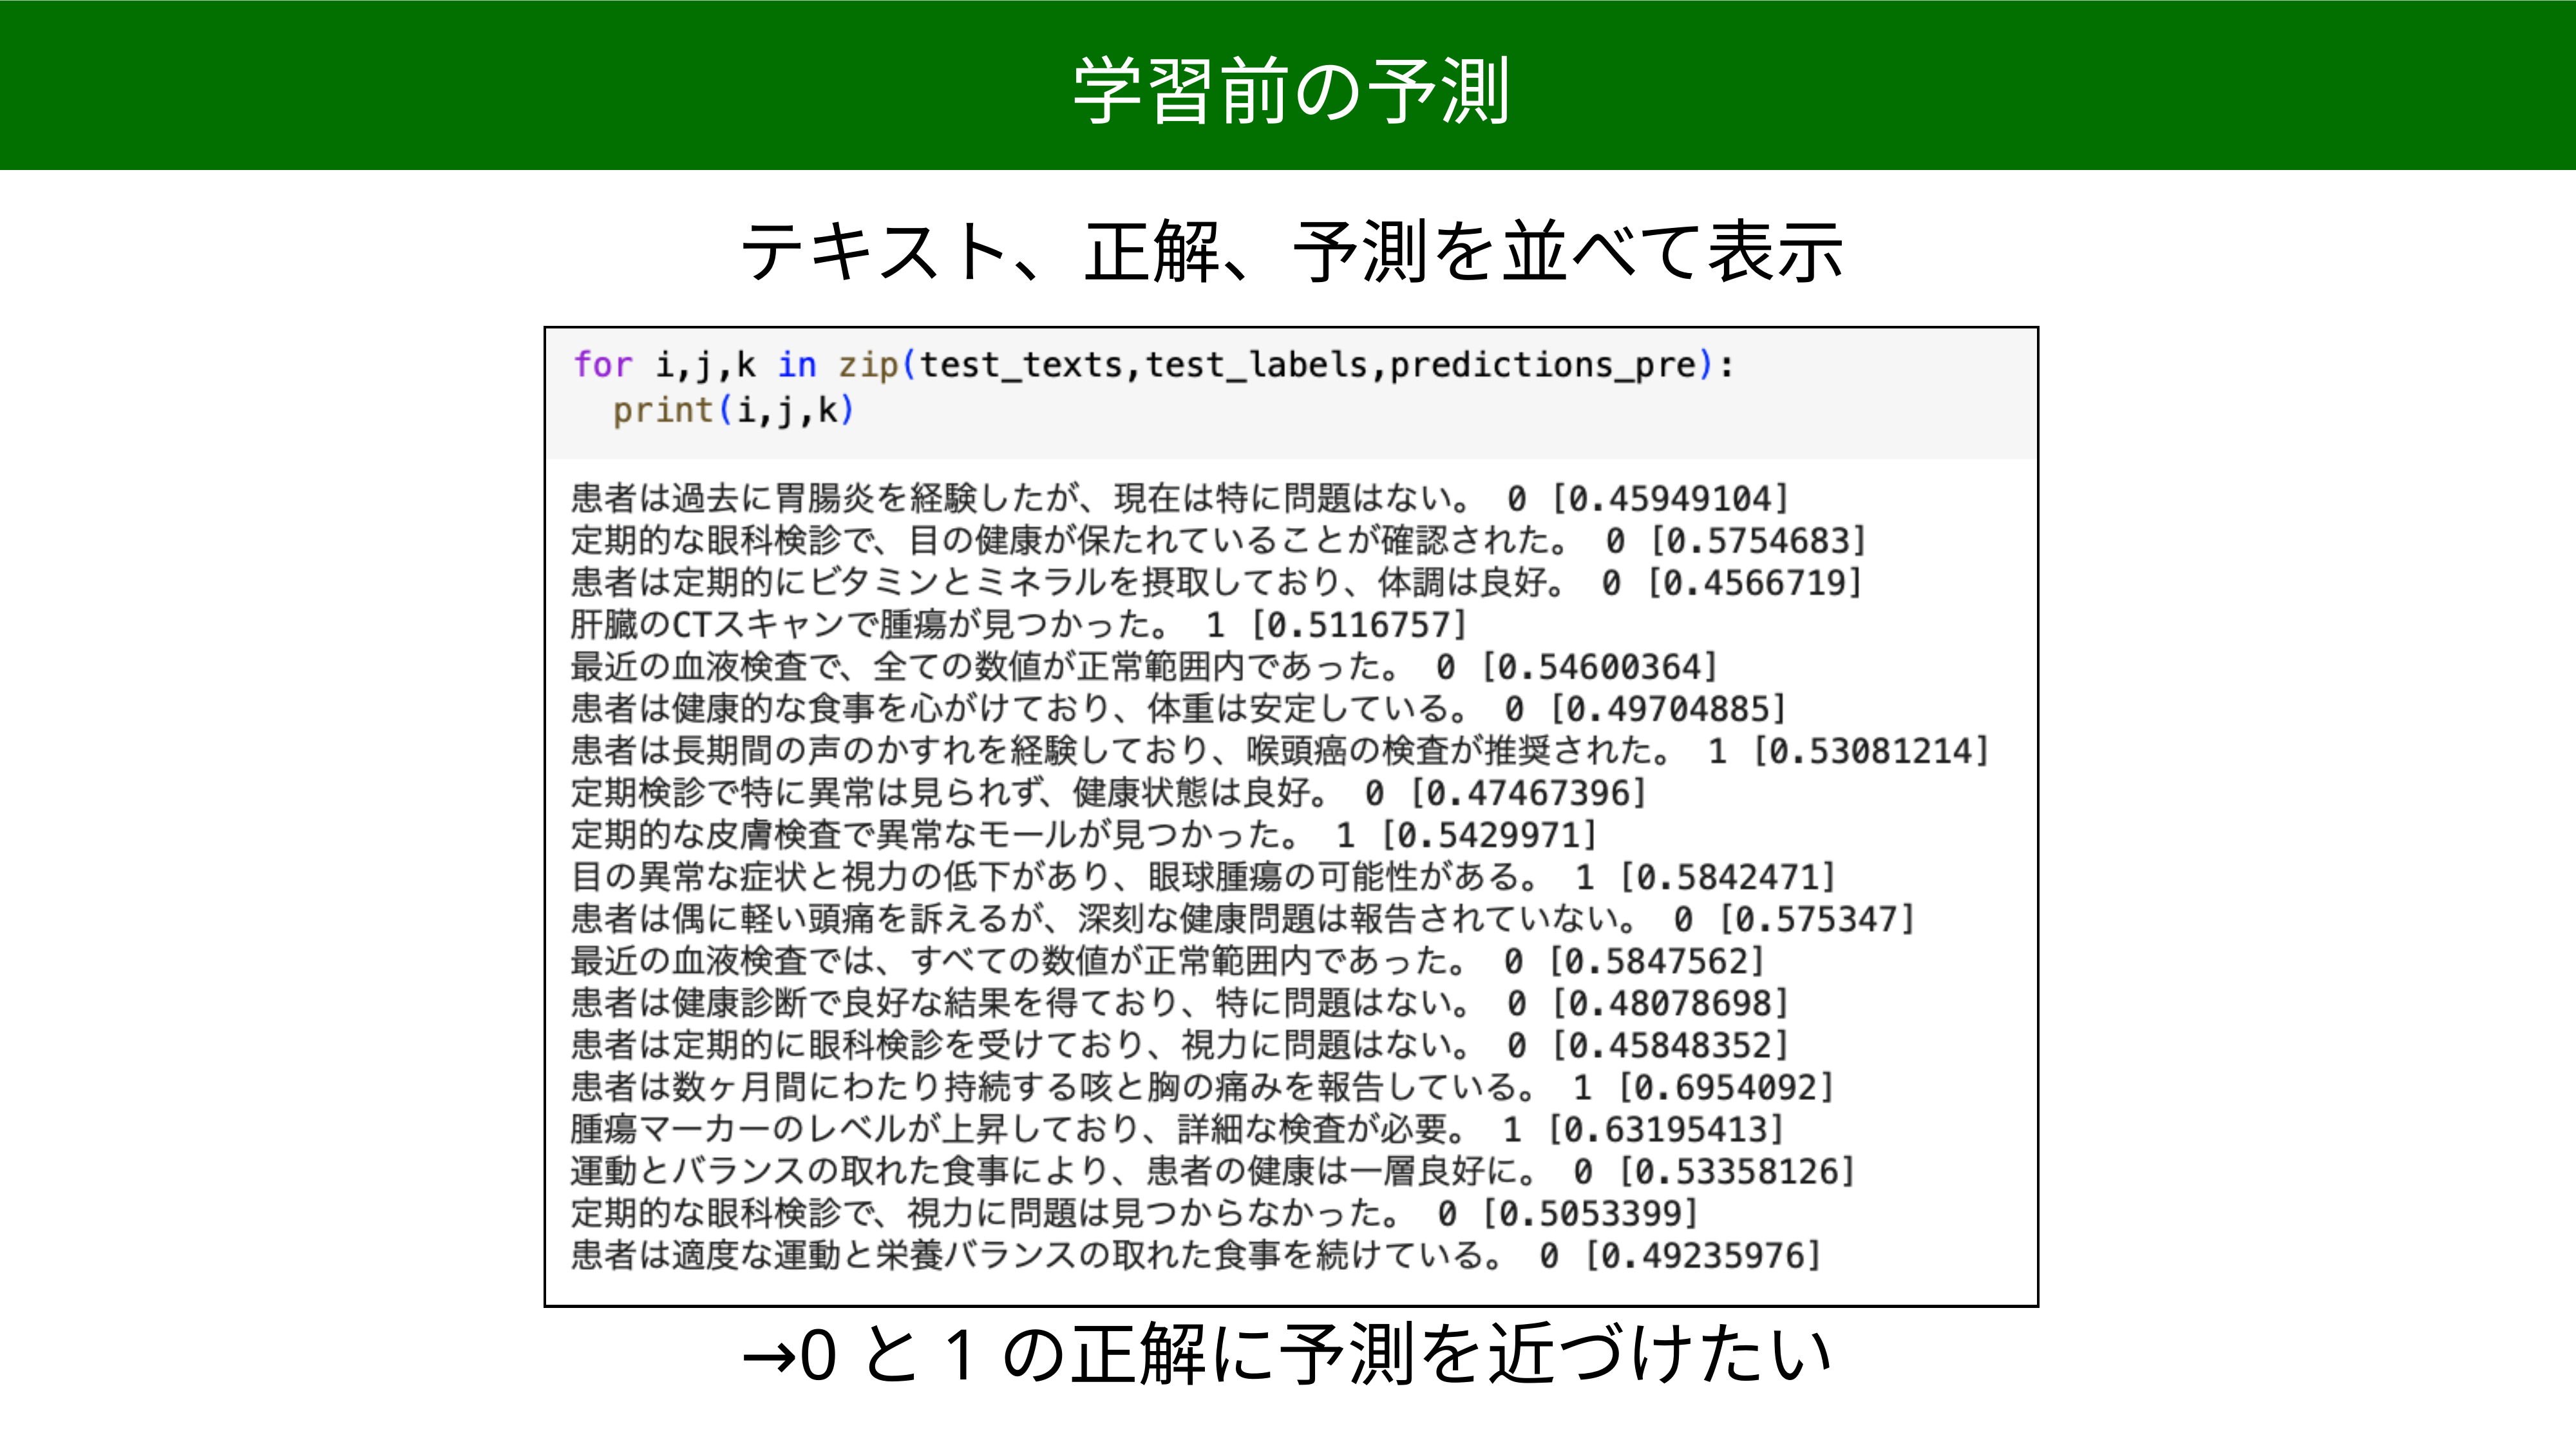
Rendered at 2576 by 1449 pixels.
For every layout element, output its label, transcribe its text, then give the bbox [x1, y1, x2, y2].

text_box →0と1の正解に予測を近づけたい [735, 1308, 1841, 1399]
picture [546, 328, 2037, 1305]
text_box [0, 0, 2576, 170]
text_box 学習前の予測 [1065, 39, 1519, 138]
text_box テキスト、正解、予測を並べて表示 [562, 202, 2021, 297]
